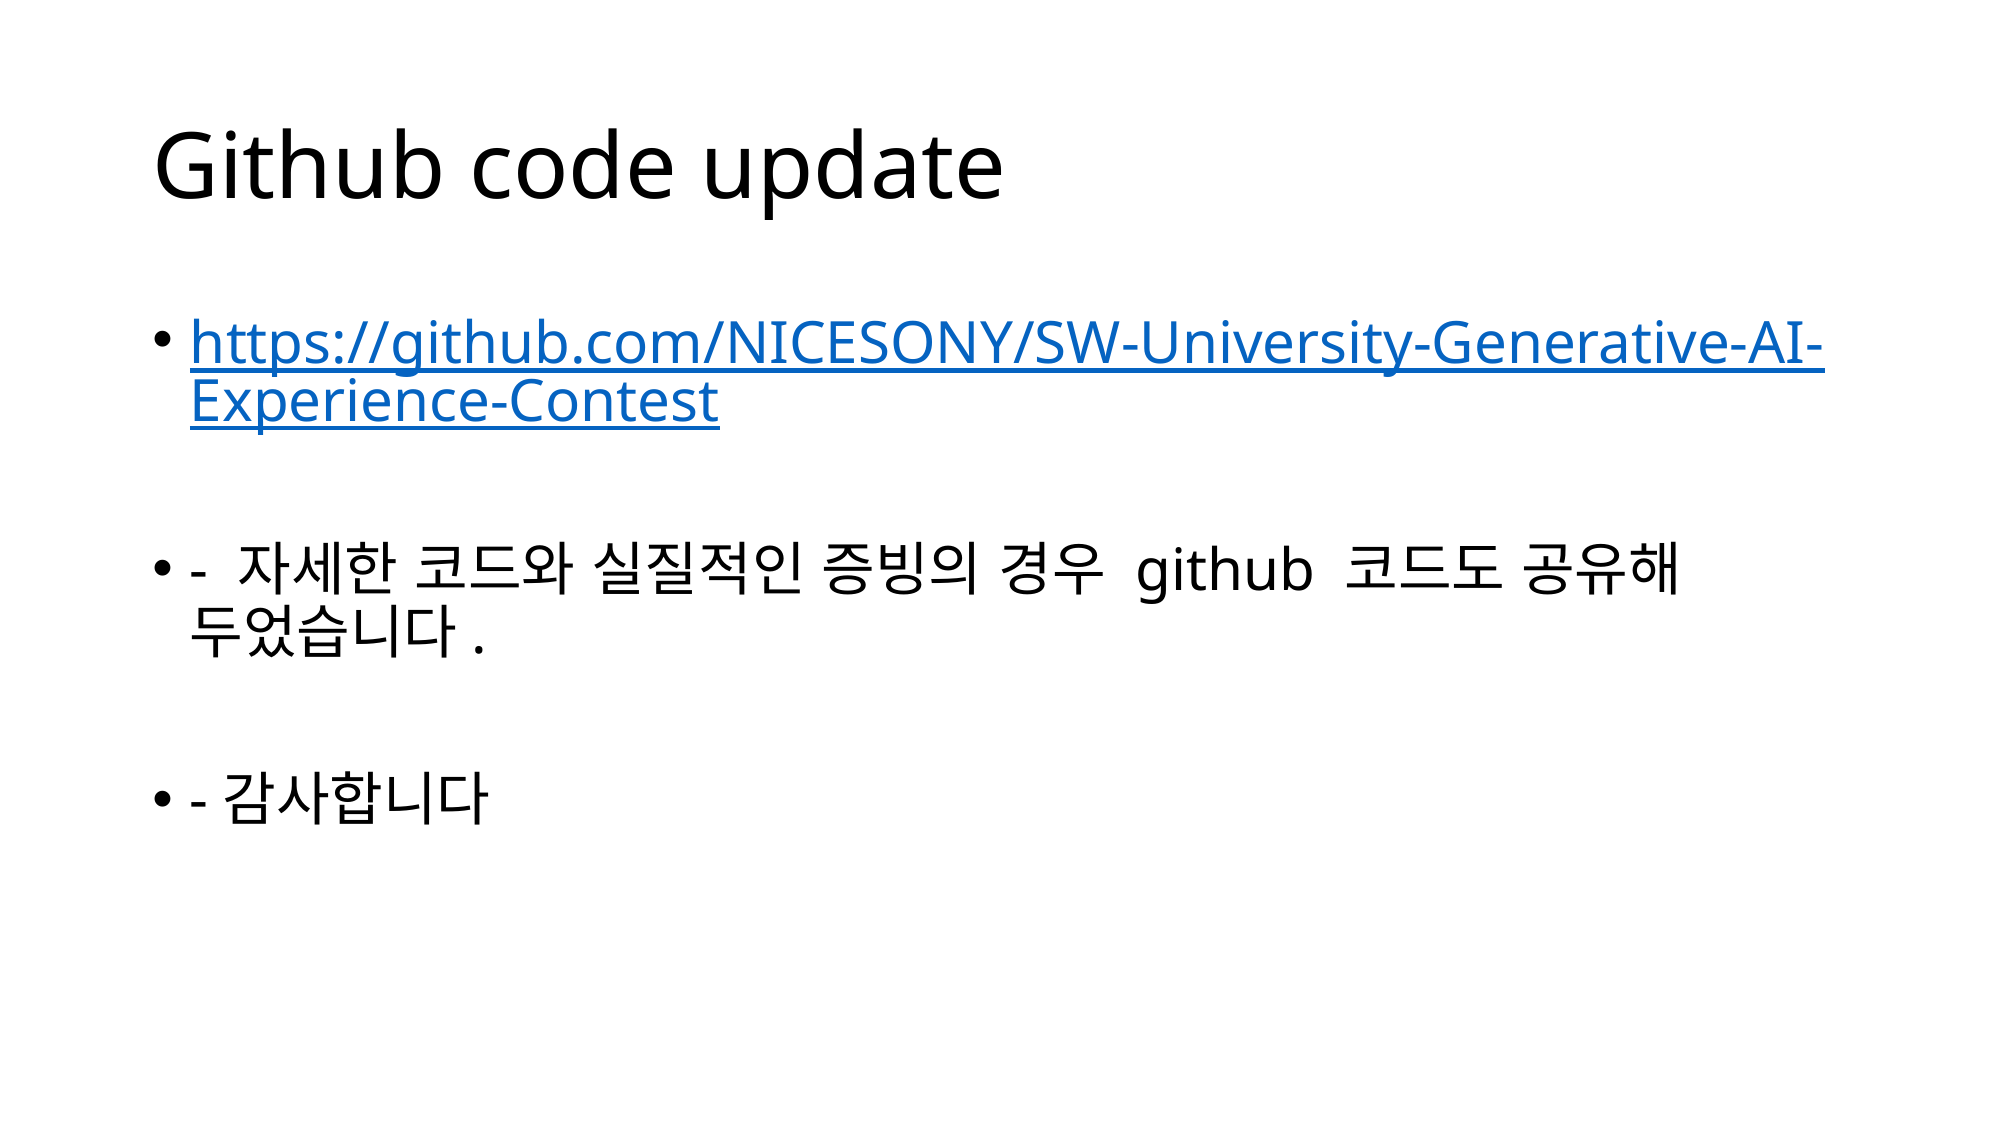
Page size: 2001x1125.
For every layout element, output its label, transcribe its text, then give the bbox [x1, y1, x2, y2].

list https://github.com/NICESONY/SW-University-Generative-AI-Experience-Contest - 자세한 코드와 실질적인 증빙의 경우 github 코드도 공유해 두었습니다. -감사합니다 [137, 299, 1863, 1014]
title Github code update [137, 59, 1863, 278]
